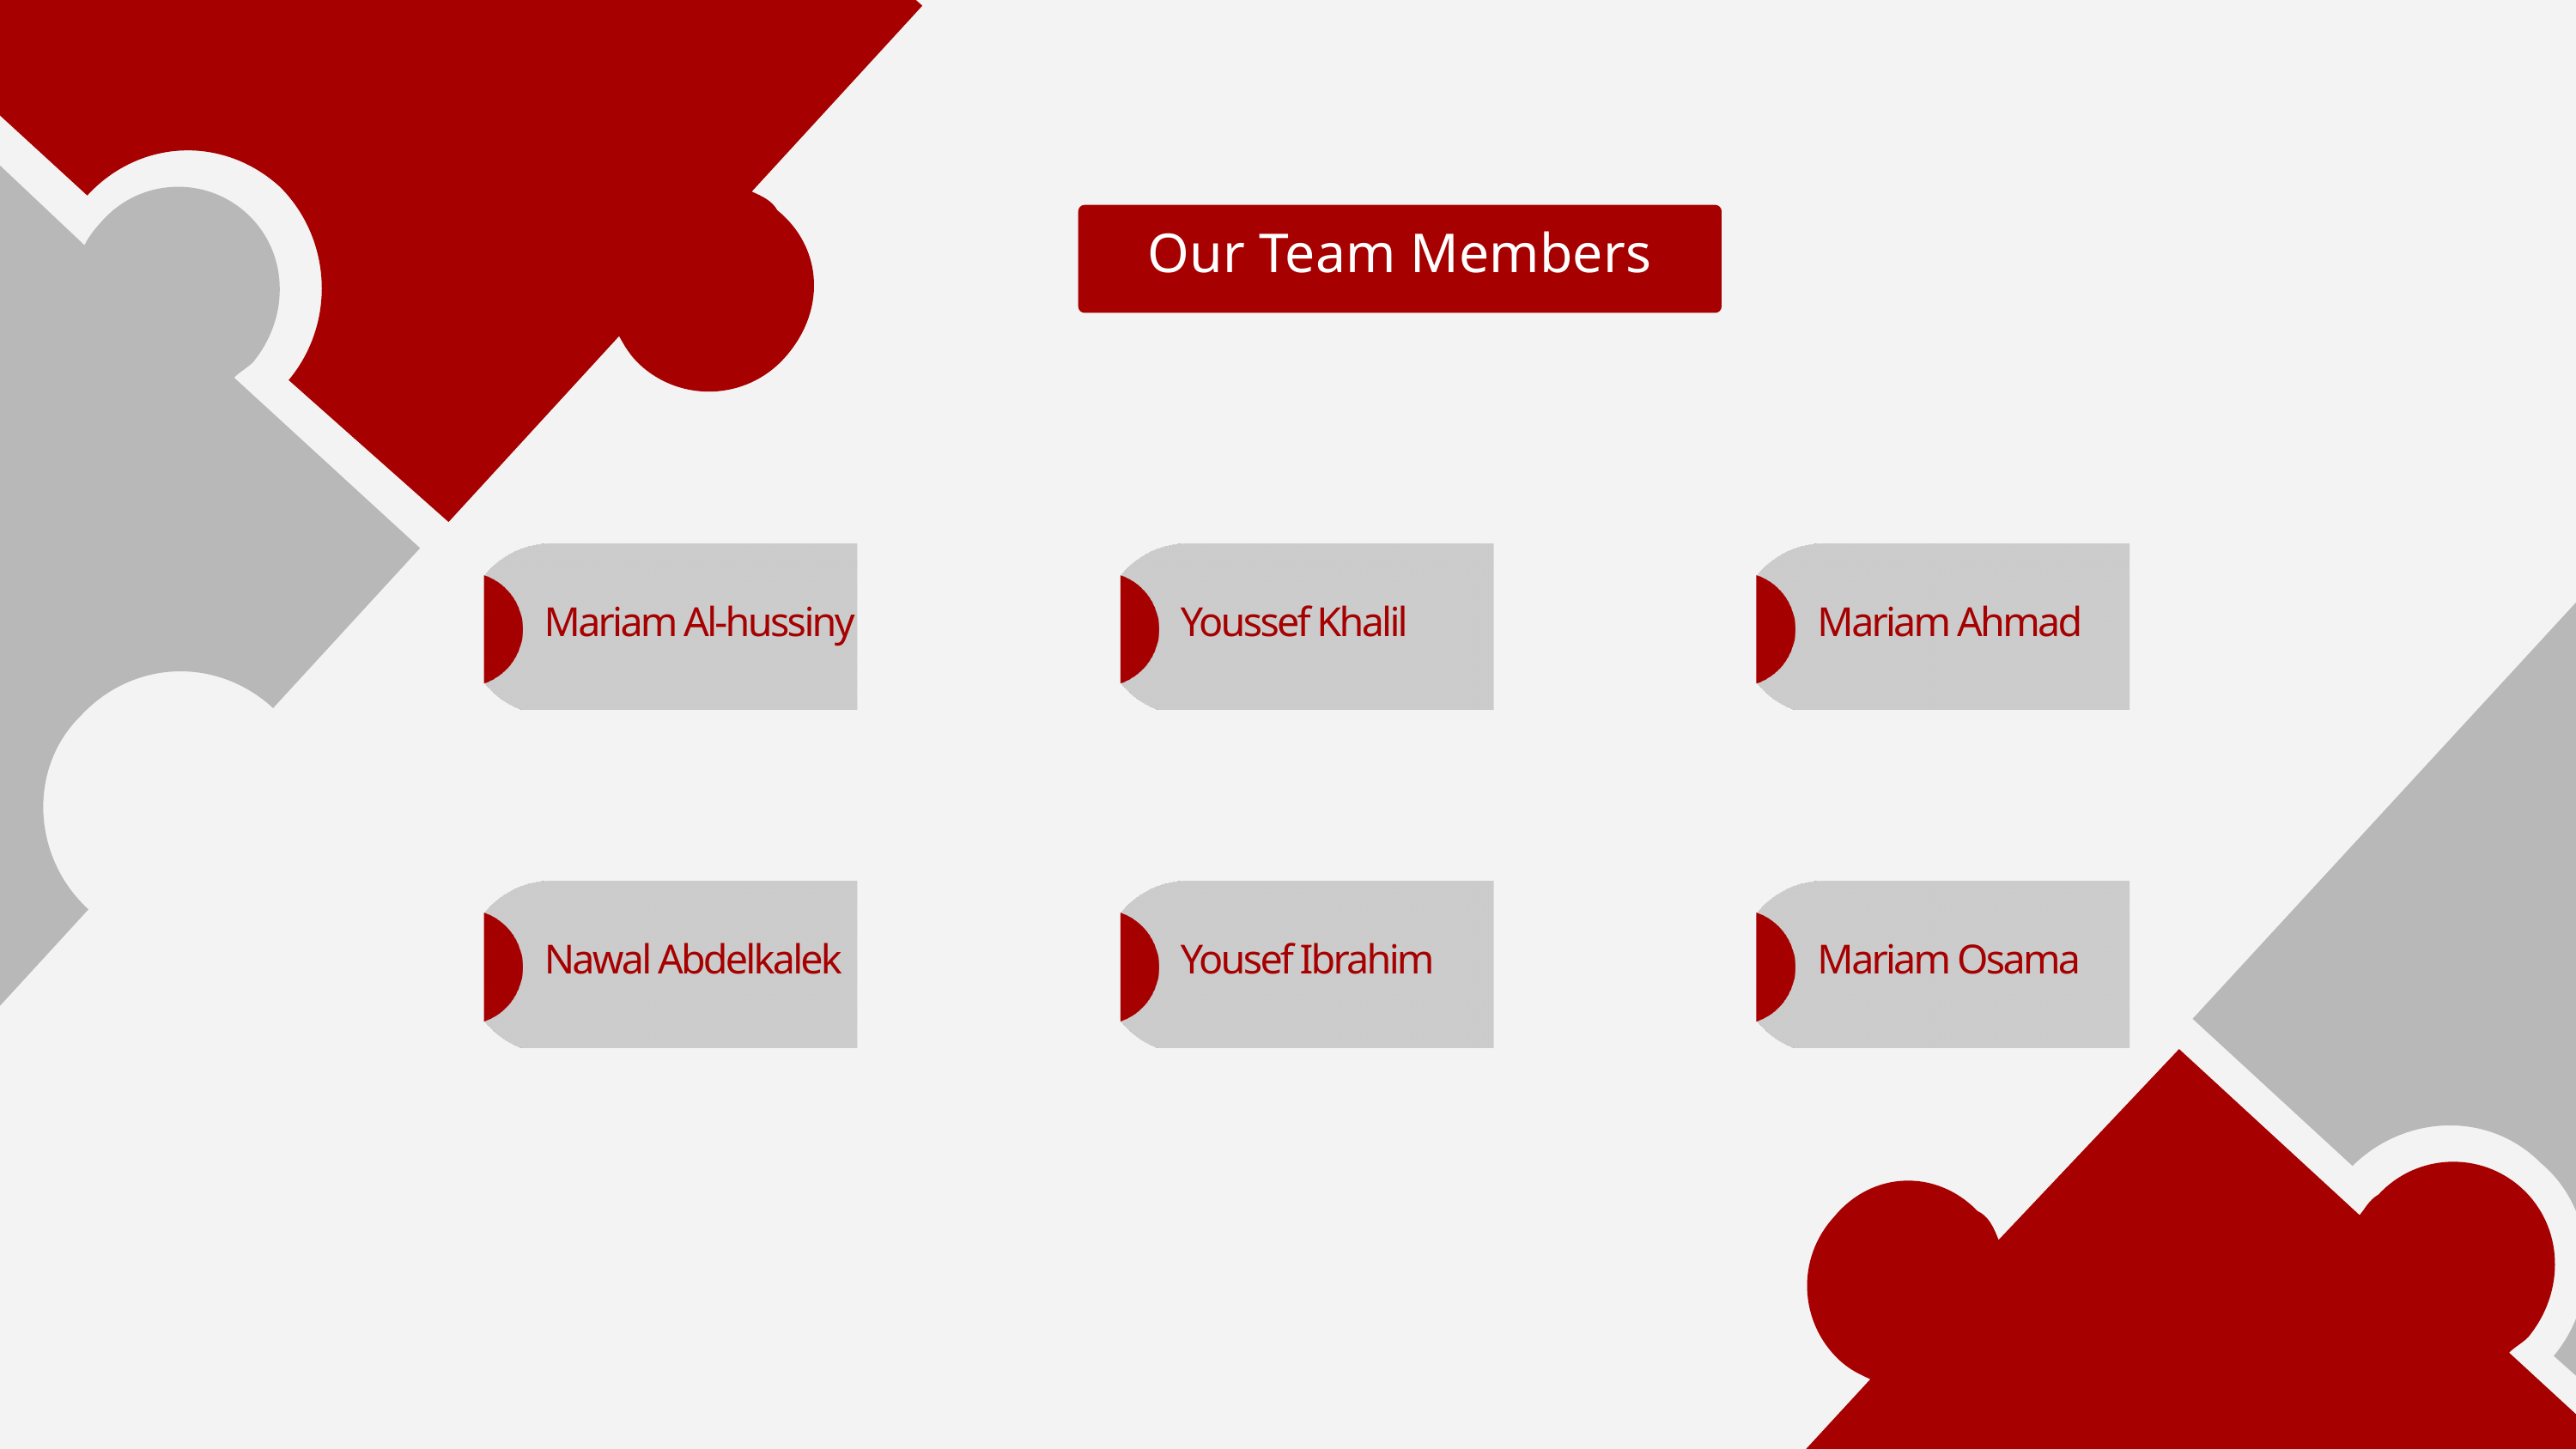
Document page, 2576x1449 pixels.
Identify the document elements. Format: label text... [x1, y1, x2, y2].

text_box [2191, 502, 2576, 1048]
text_box [1120, 543, 1494, 710]
text_box [1756, 881, 2130, 1048]
text_box Mariam Osama [1817, 947, 2131, 983]
text_box [483, 543, 858, 710]
text_box Mariam Al-hussiny [544, 609, 944, 645]
text_box [1756, 543, 2130, 710]
text_box Nawal Abdelkalek [544, 947, 858, 983]
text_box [1698, 1048, 2576, 1449]
text_box Mariam Ahmad [1817, 609, 2131, 645]
text_box [1120, 881, 1494, 1048]
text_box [1078, 204, 1722, 313]
text_box Youssef Khalil [1180, 609, 1494, 645]
text_box [483, 881, 858, 1048]
text_box Yousef Ibrahim [1180, 947, 1494, 983]
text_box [0, 69, 421, 1070]
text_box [0, 0, 923, 523]
